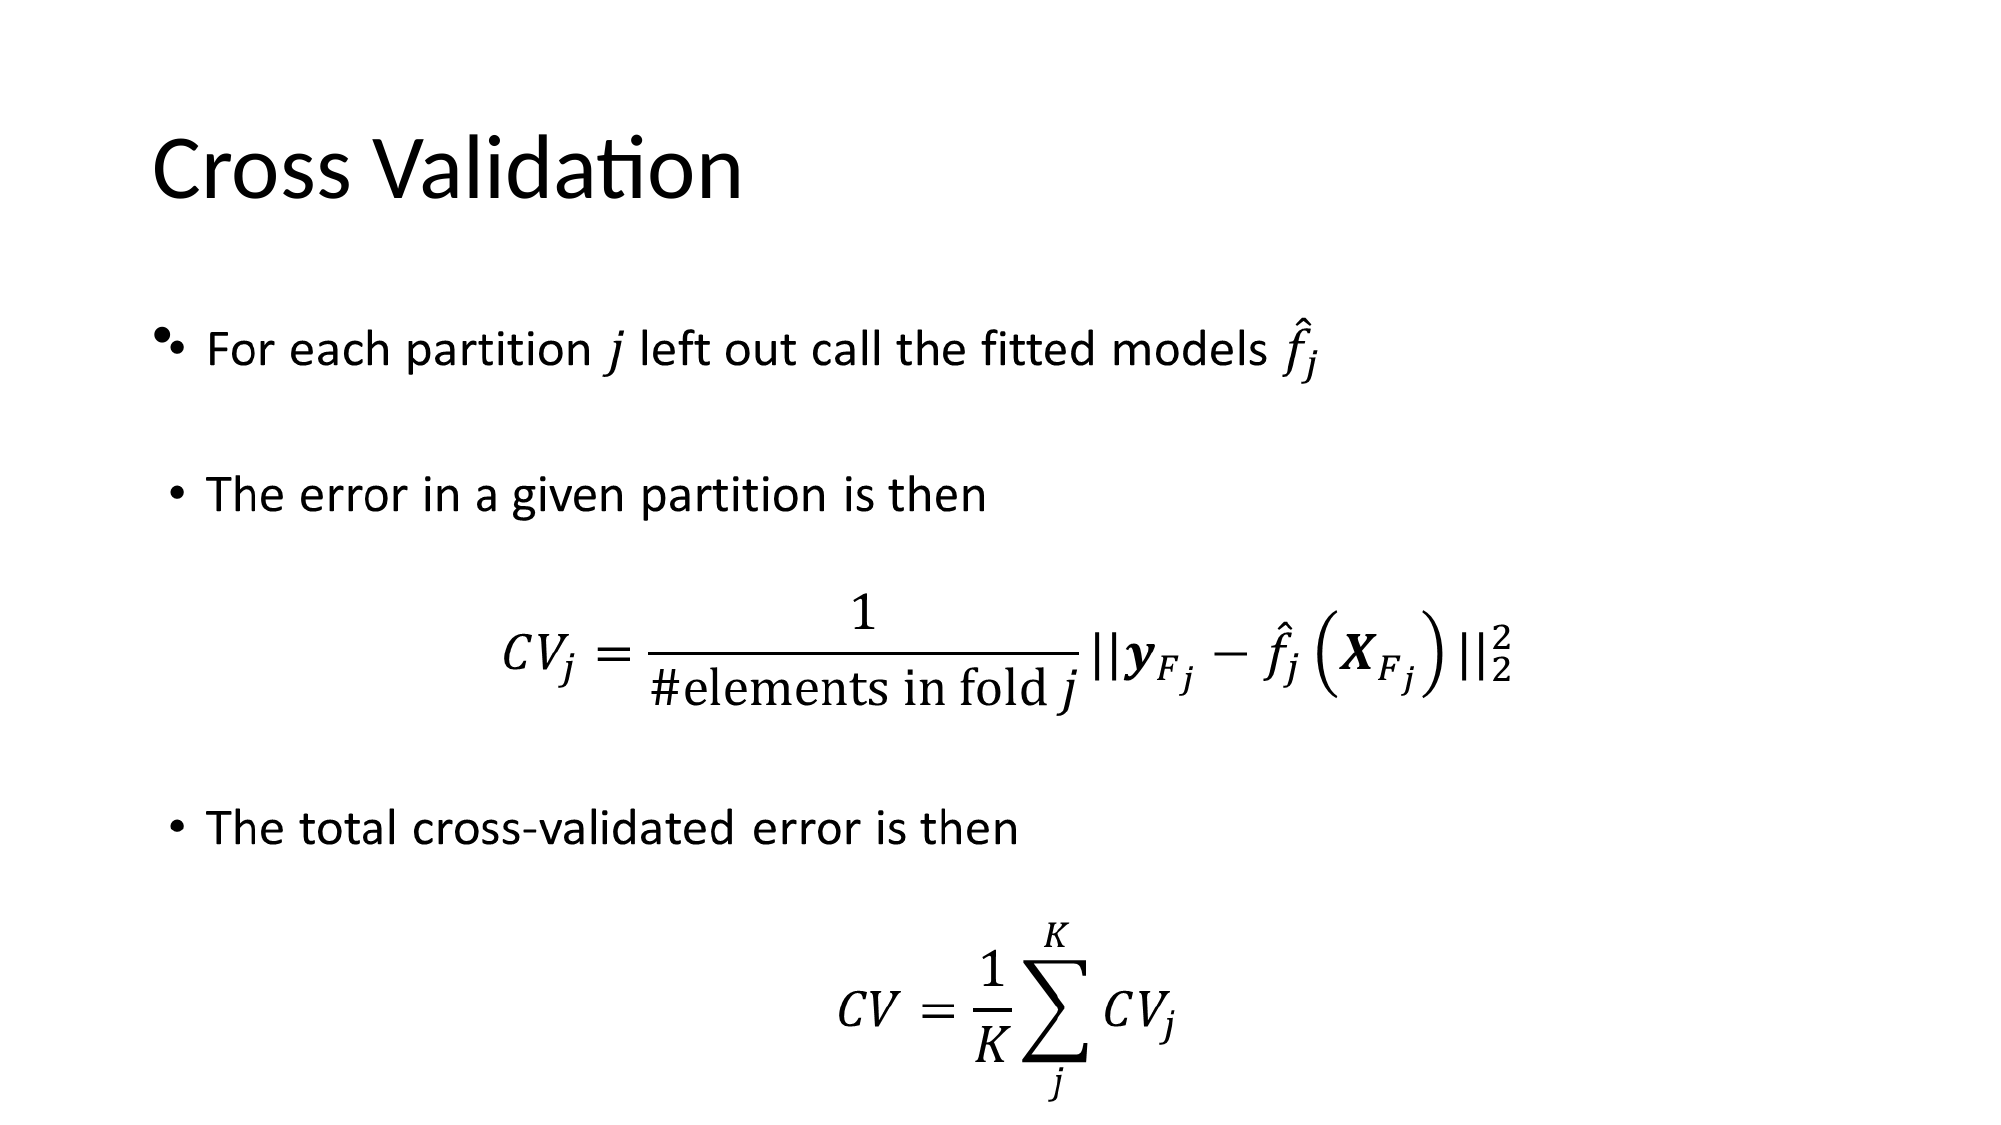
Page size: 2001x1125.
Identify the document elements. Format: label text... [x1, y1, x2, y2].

title Cross Validation [137, 59, 1863, 278]
list [137, 299, 1863, 1125]
